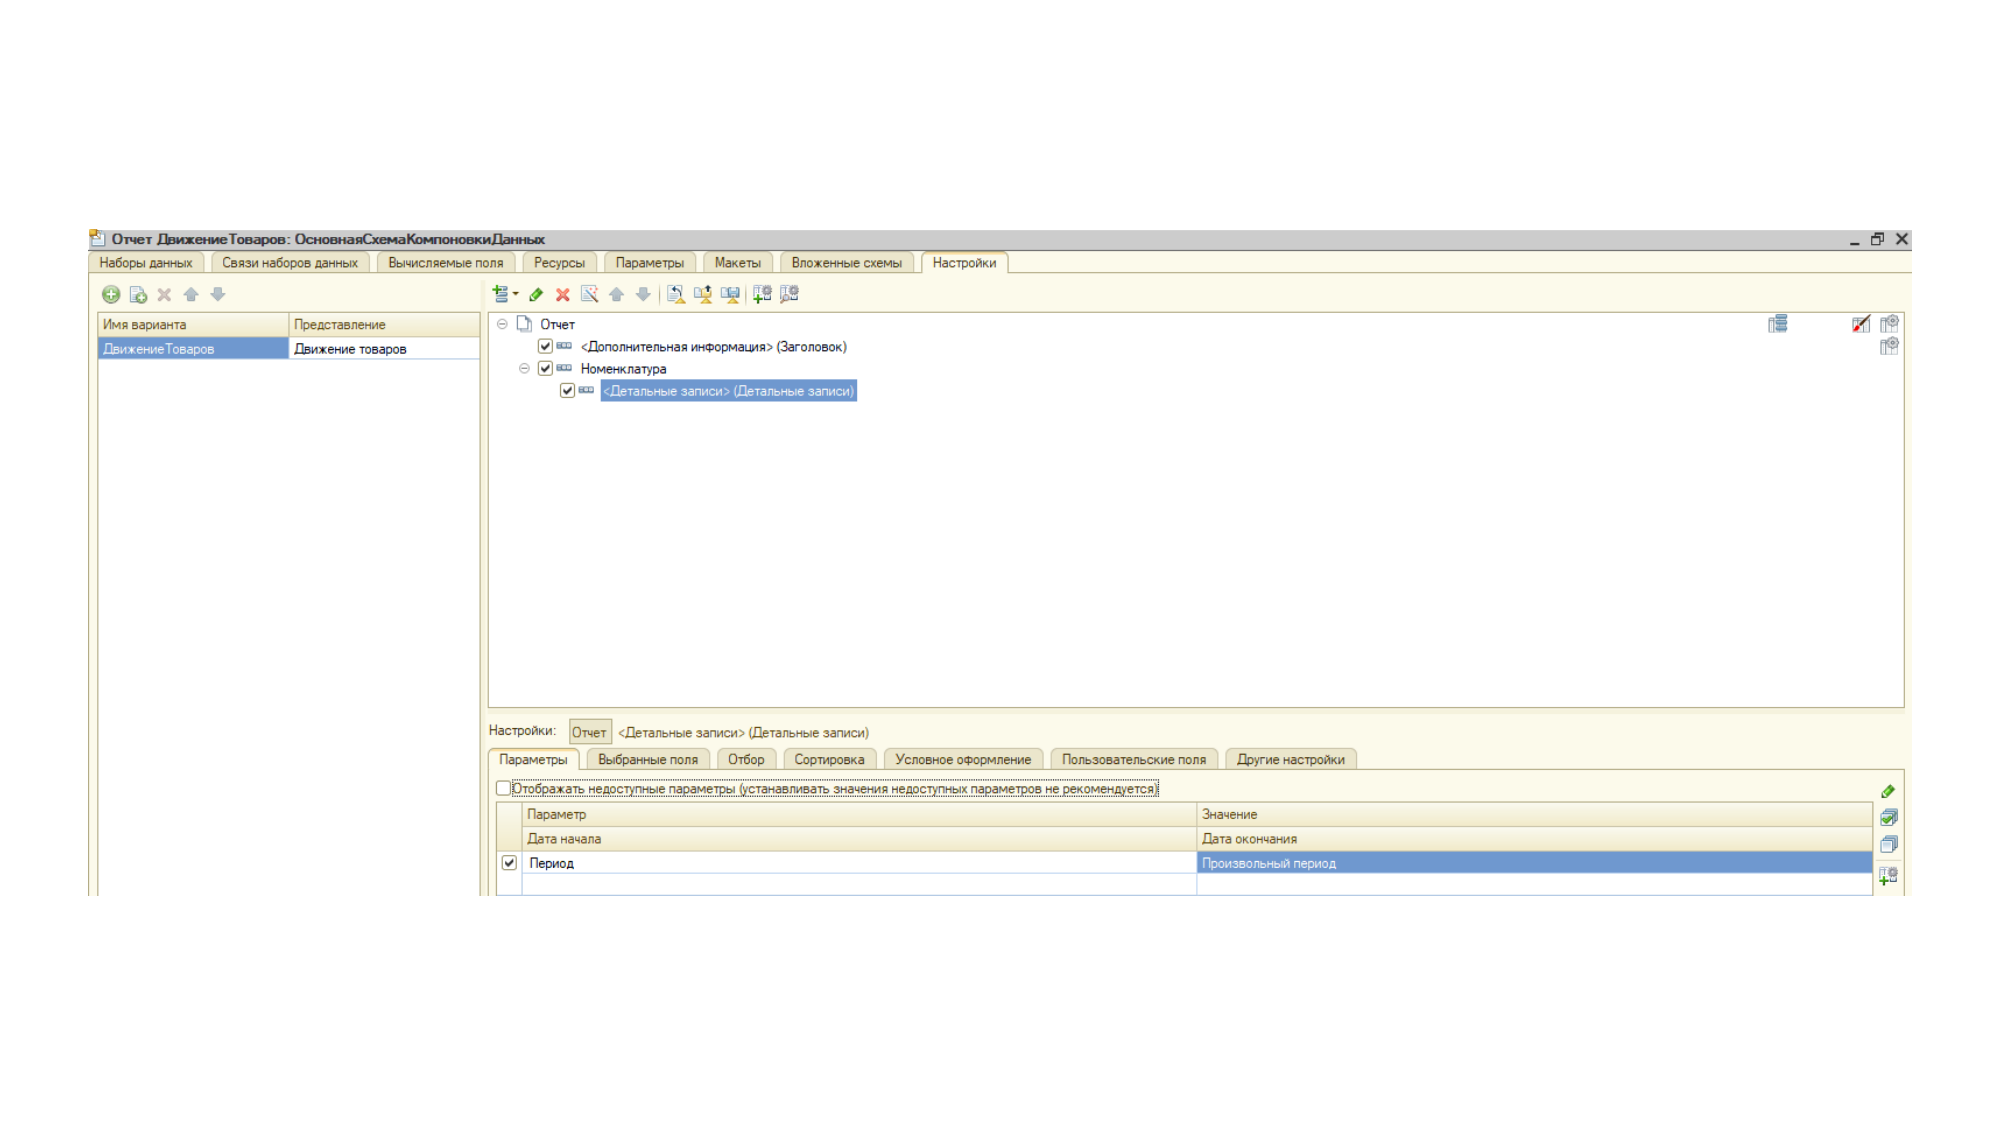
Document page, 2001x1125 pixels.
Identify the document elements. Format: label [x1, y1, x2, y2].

picture [88, 229, 1912, 896]
